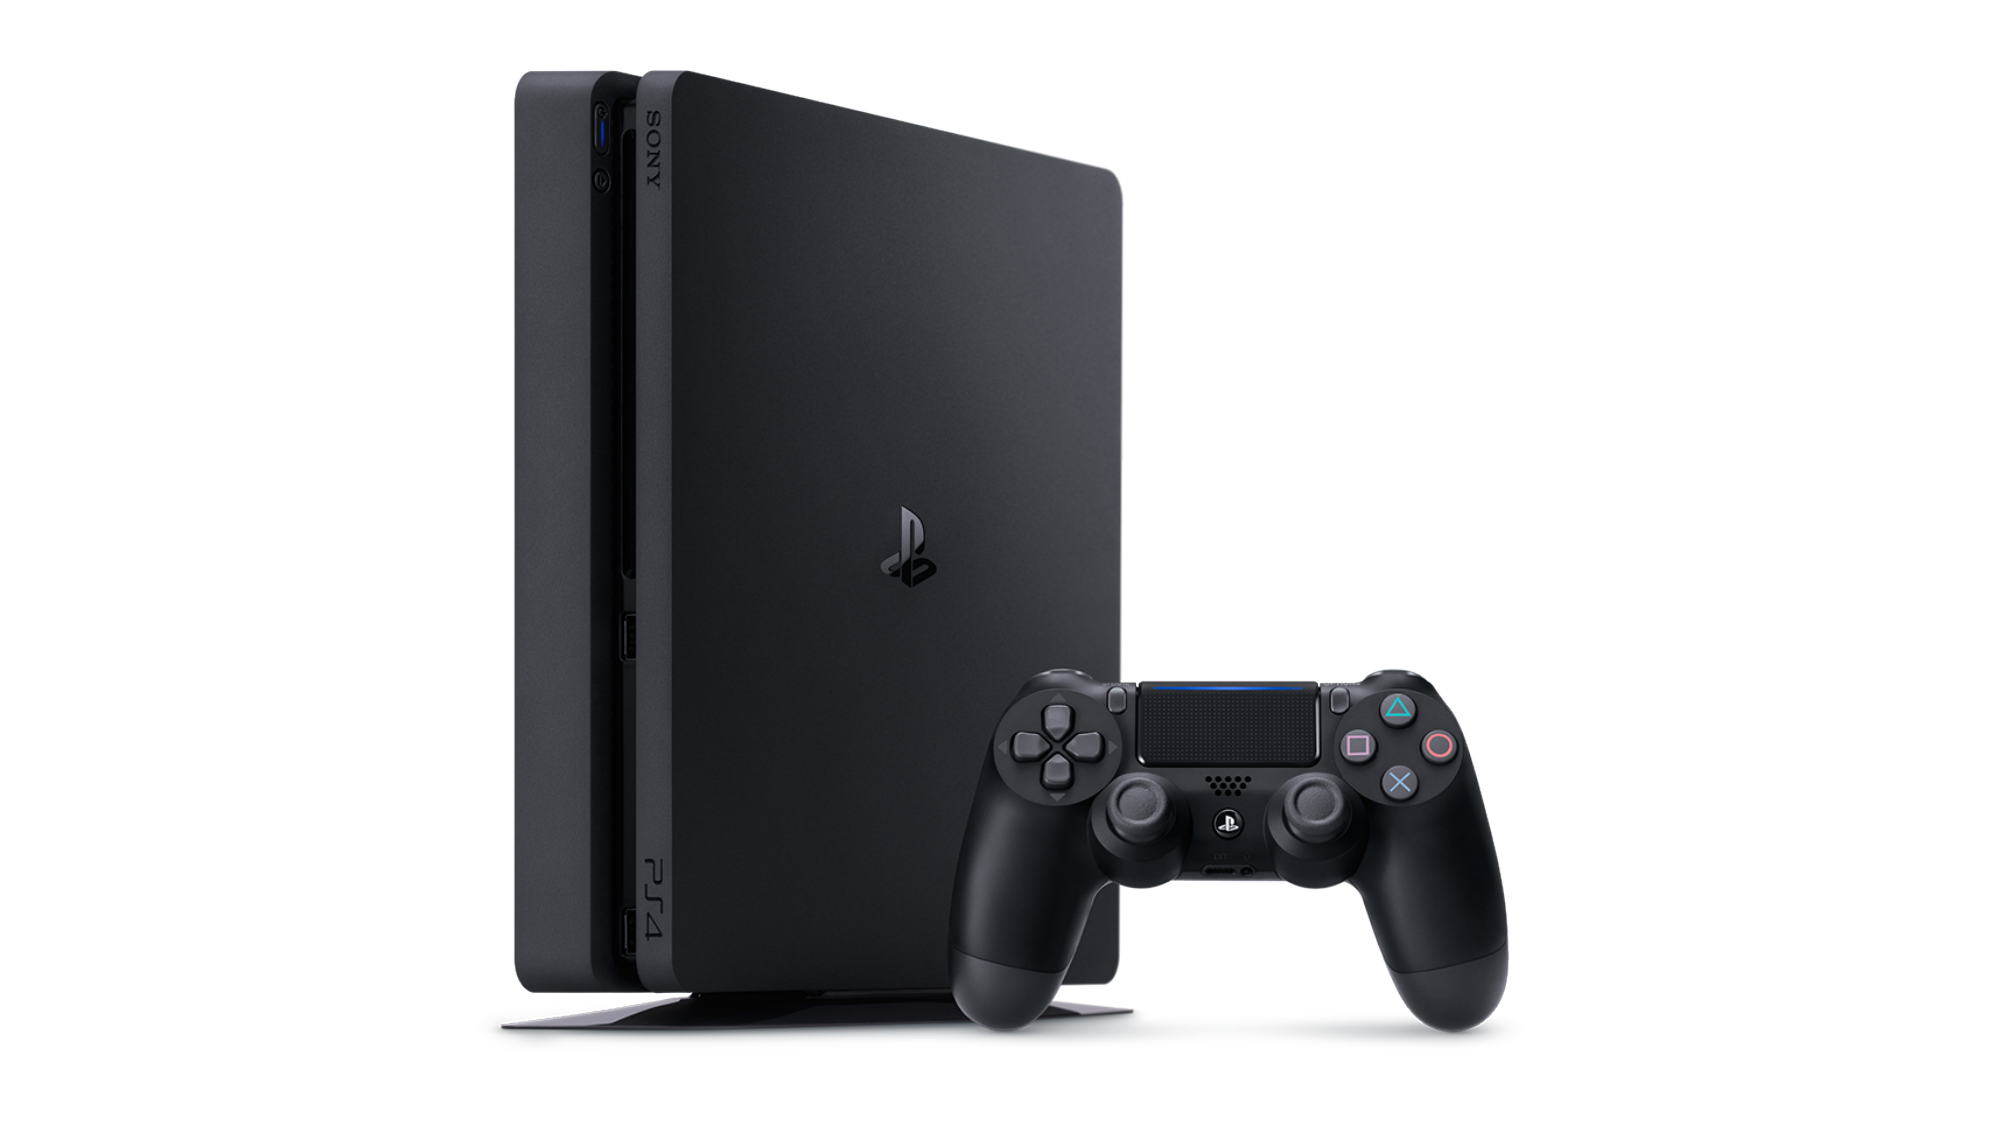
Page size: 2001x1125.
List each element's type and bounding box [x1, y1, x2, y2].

picture [475, 70, 1525, 1055]
